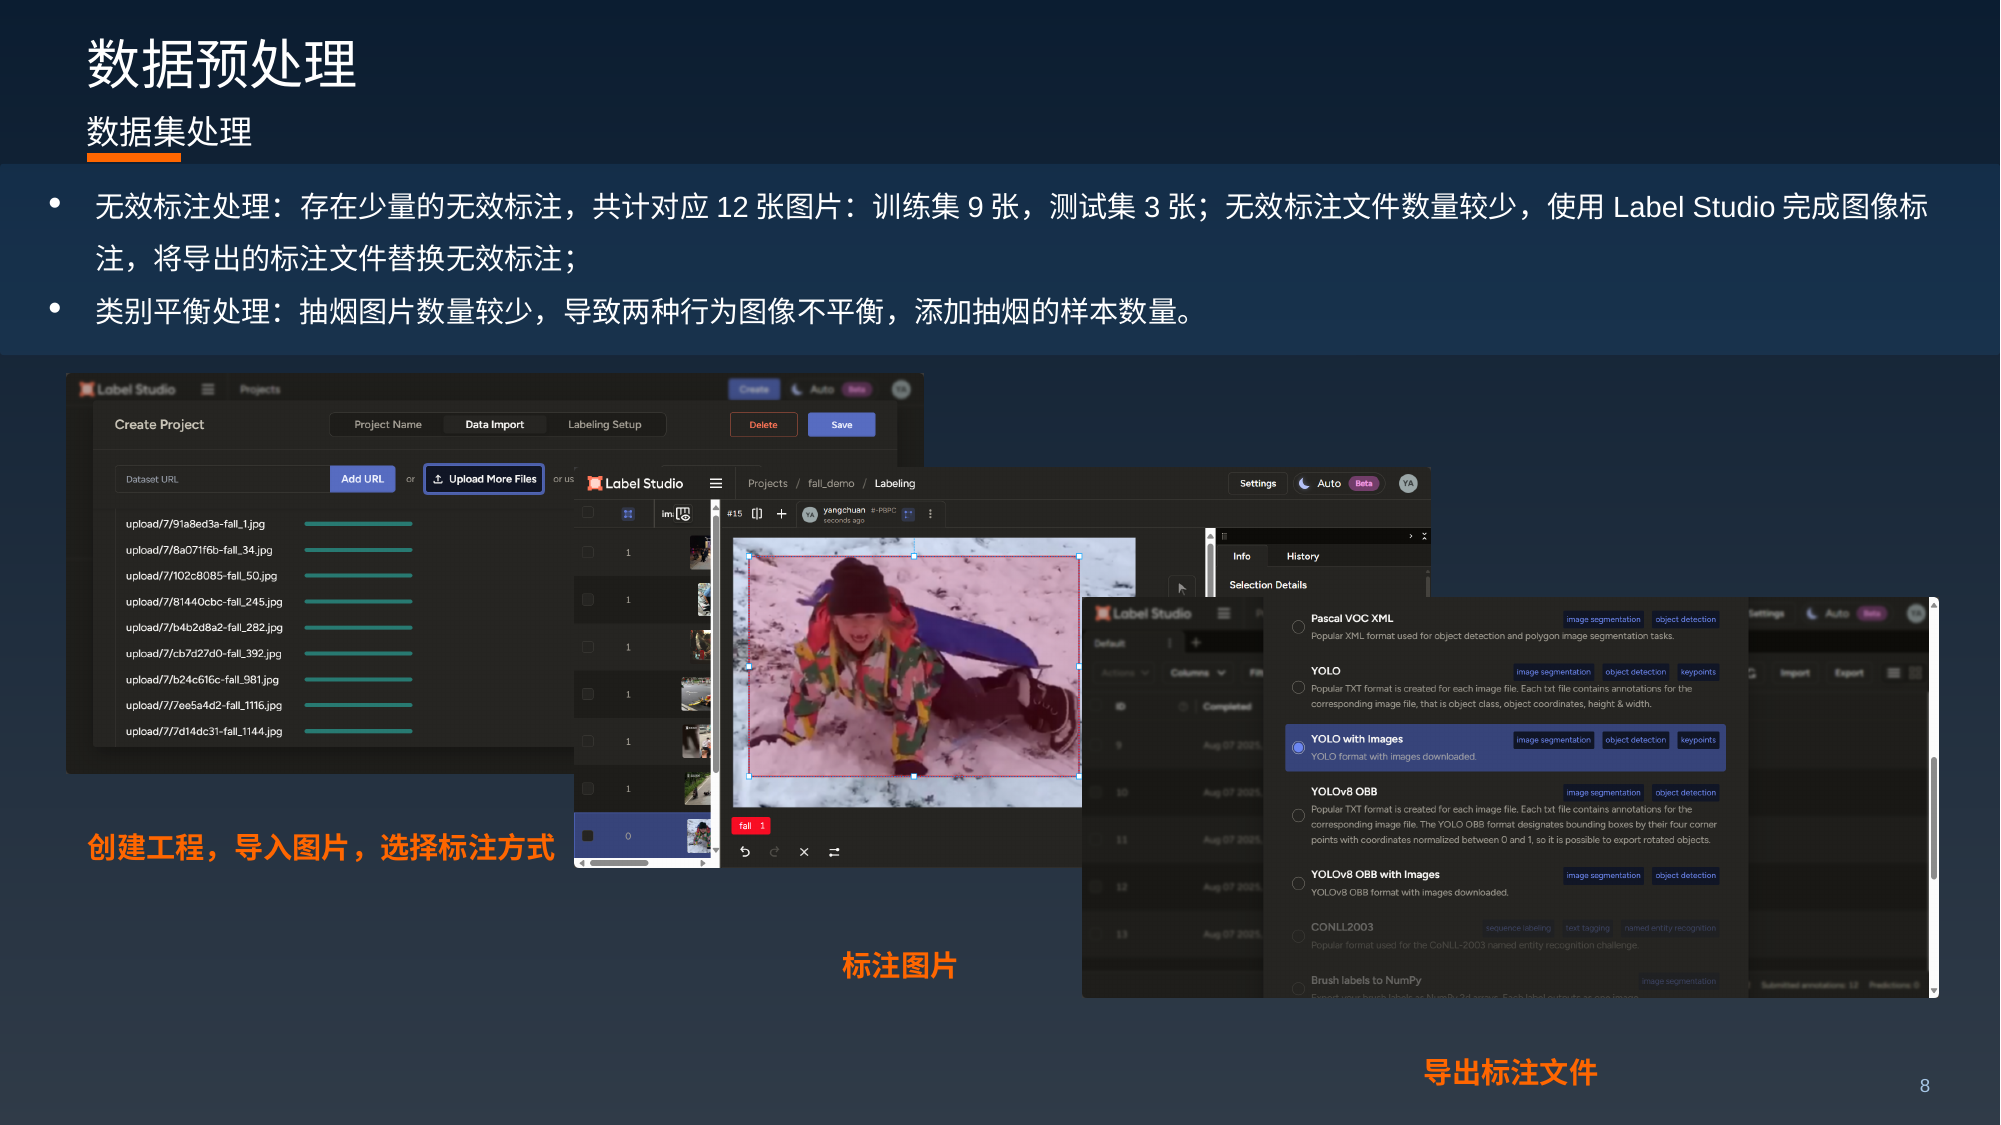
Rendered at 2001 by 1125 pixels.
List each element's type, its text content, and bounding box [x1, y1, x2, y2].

title 数据预处理 [86, 0, 1481, 56]
text_box 数据集处理 [86, 56, 1481, 152]
text_box 无效标注处理：存在少量的无效标注，共计对应12张图片：训练集9张，测试集3张；无效标注文件数量较少，使用Label Studio完成图像标注，将导出的标注文件替换无效标注； 类别平衡处理：抽烟图片数量较少，导致两种行为图像不平衡，添加抽烟的样本数量。 [0, 163, 2000, 356]
text_box 导出标注文件 [1257, 1046, 1764, 1097]
text_box 创建工程，导入图片，选择标注方式 [68, 822, 575, 873]
text_box 标注图片 [728, 940, 1074, 990]
text_box 8 [1629, 1054, 1945, 1116]
picture [66, 373, 1939, 998]
